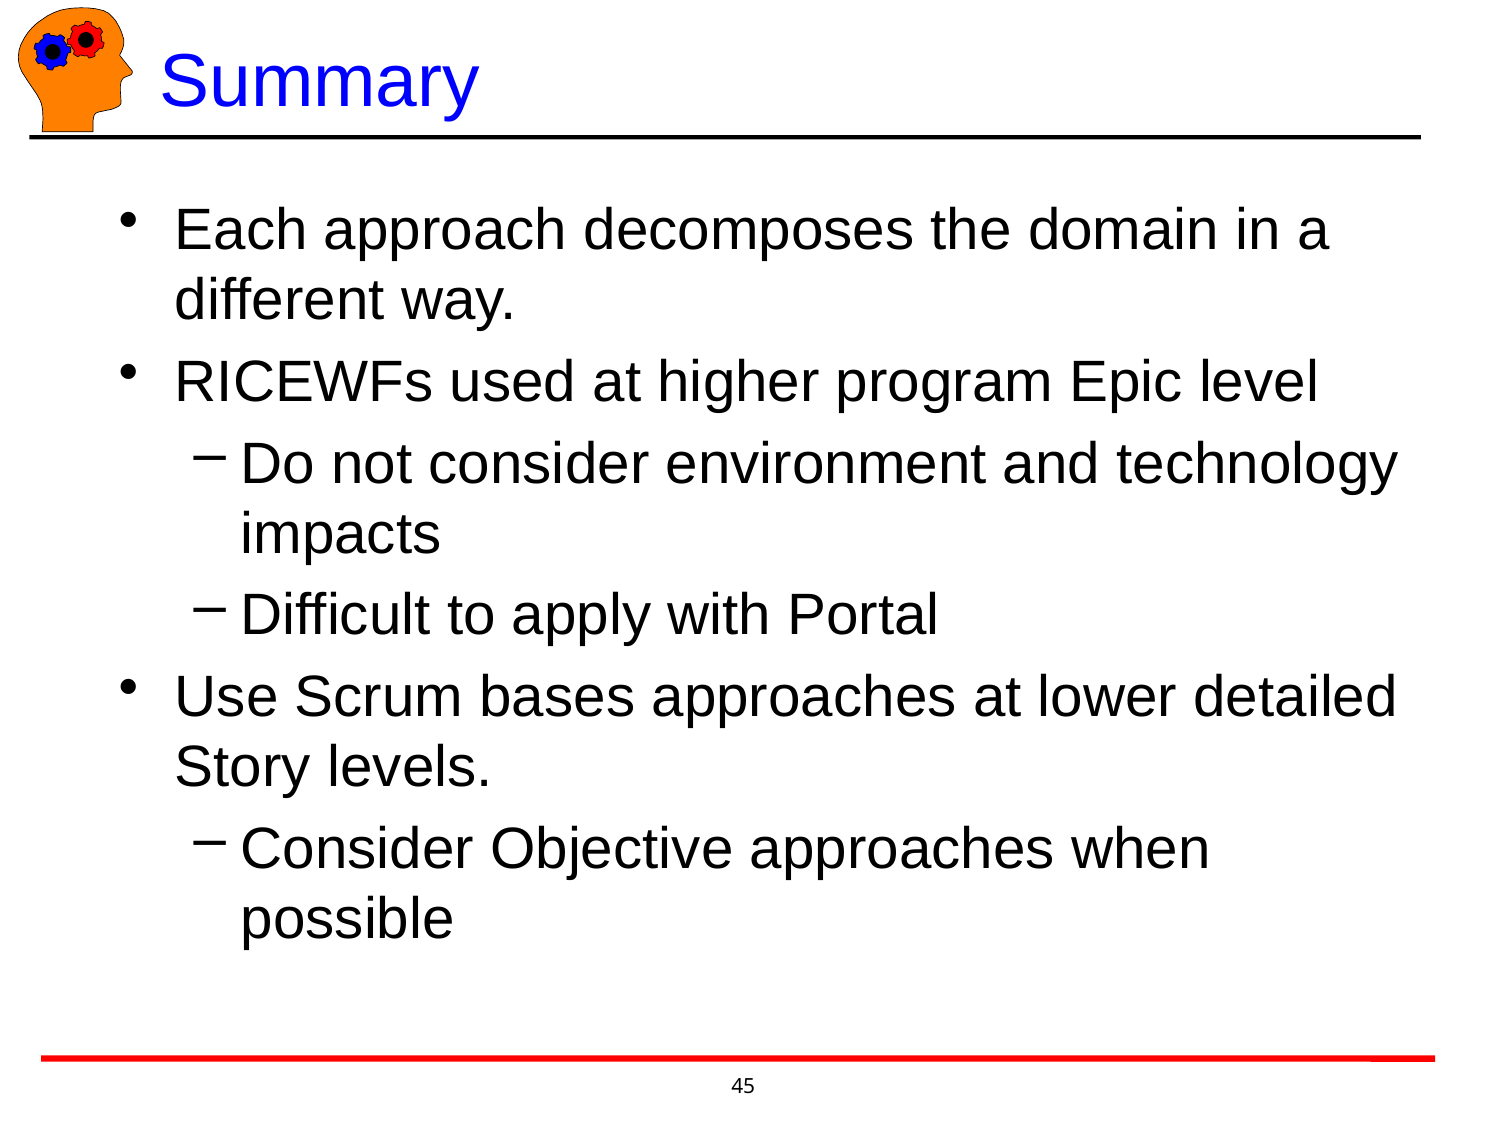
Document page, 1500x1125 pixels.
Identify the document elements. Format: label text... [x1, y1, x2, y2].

list Each approach decomposes the domain in a different way. RICEWFs used at higher program Epic level Do not consider environment and technology impacts Difficult to apply with Portal Use Scrum bases approaches at lower detailed Story levels. Consider Objective approaches when possible [111, 183, 1410, 1012]
title Summary [158, 30, 1424, 122]
